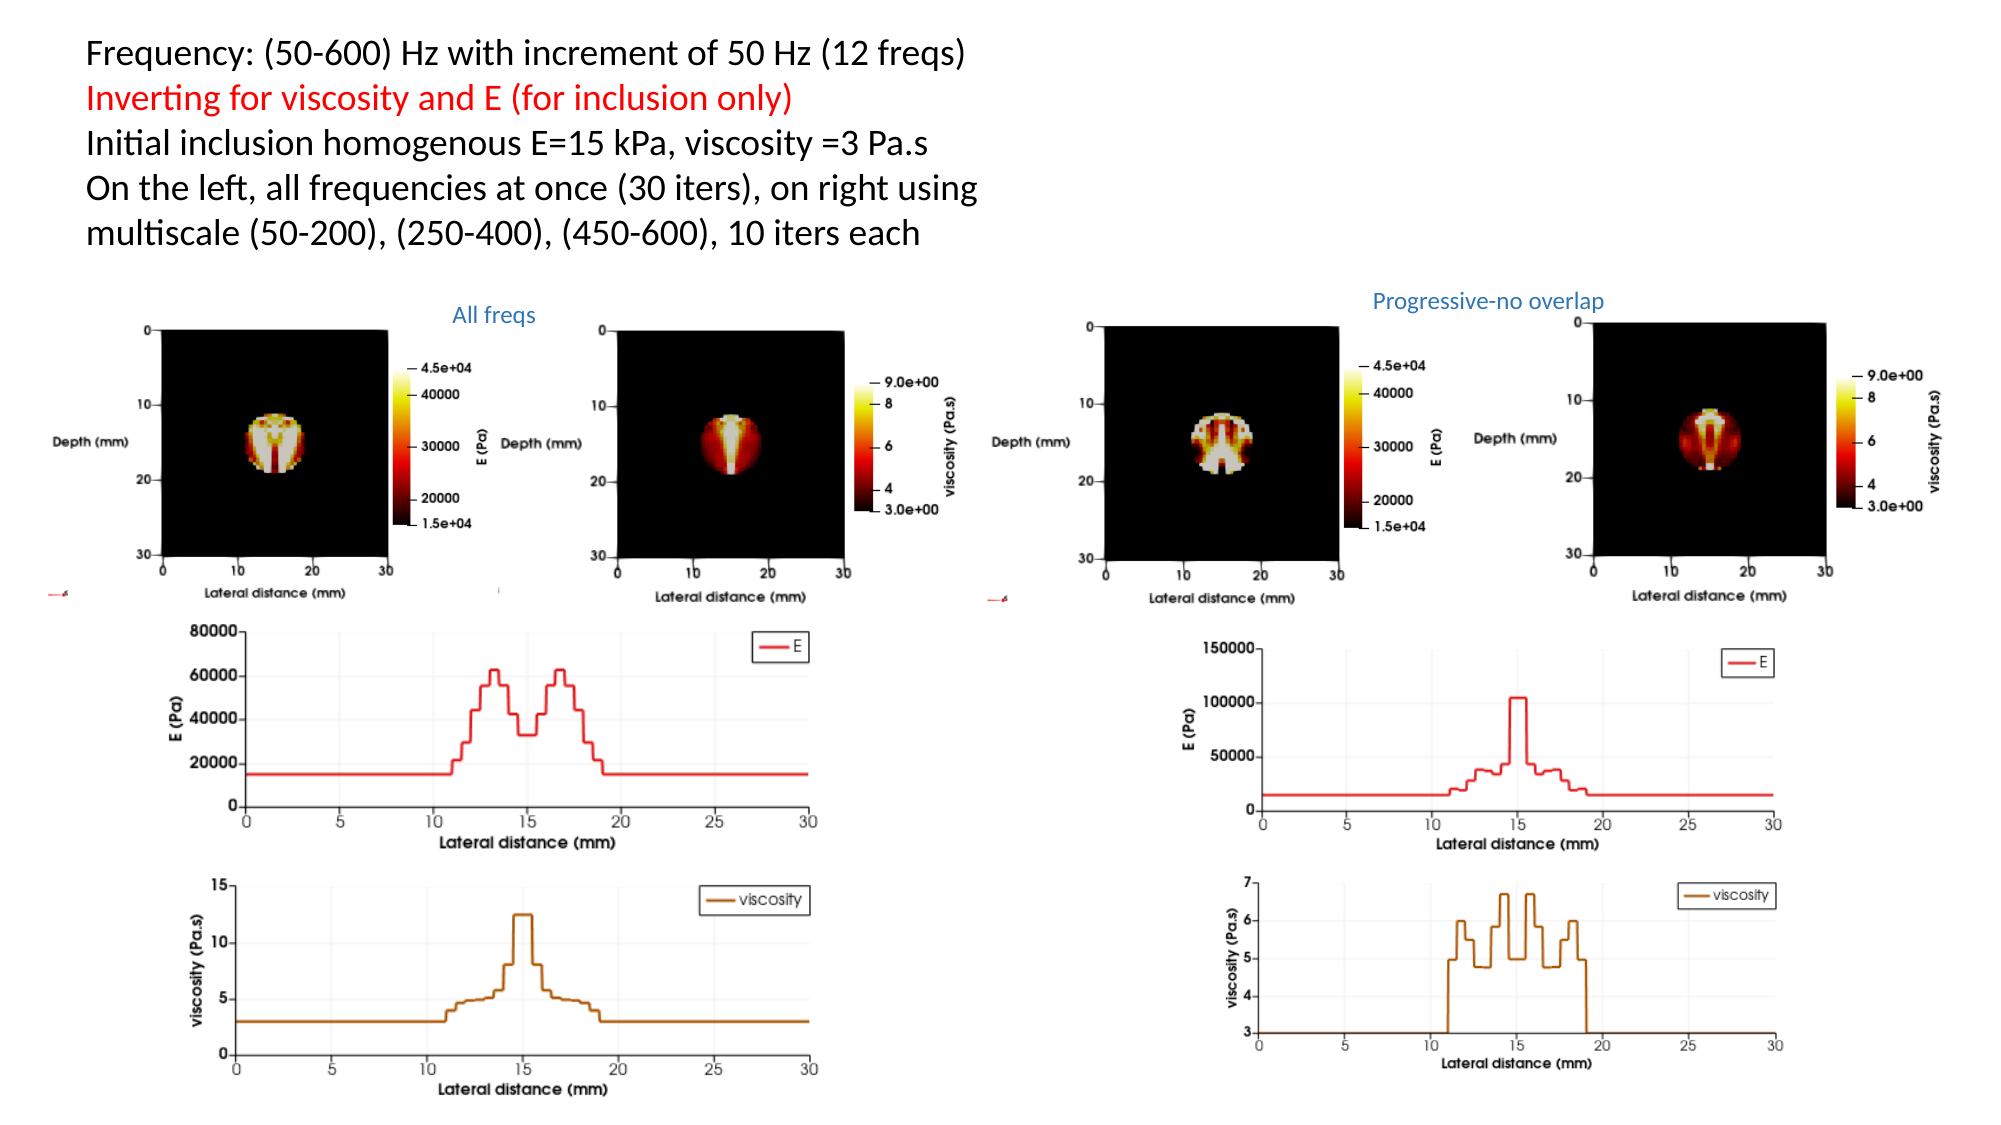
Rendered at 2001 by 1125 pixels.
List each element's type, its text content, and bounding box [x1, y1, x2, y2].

picture [987, 315, 1453, 606]
text_box Frequency: (50-600) Hz with increment of 50 Hz (12 freqs) Inverting for viscosity and E (for inclusion only) Initial inclusion homogenous E=15 kPa, viscosity =3 Pa.s On the left, all frequencies at once (30 iters), on right using multiscale (50-200), (250-400), (450-600), 10 iters each [71, 21, 1064, 261]
picture [48, 315, 966, 1107]
picture [1174, 624, 1799, 1079]
text_box All freqs [437, 290, 560, 315]
picture [1474, 313, 1946, 611]
text_box Progressive-no overlap [1358, 276, 1661, 322]
